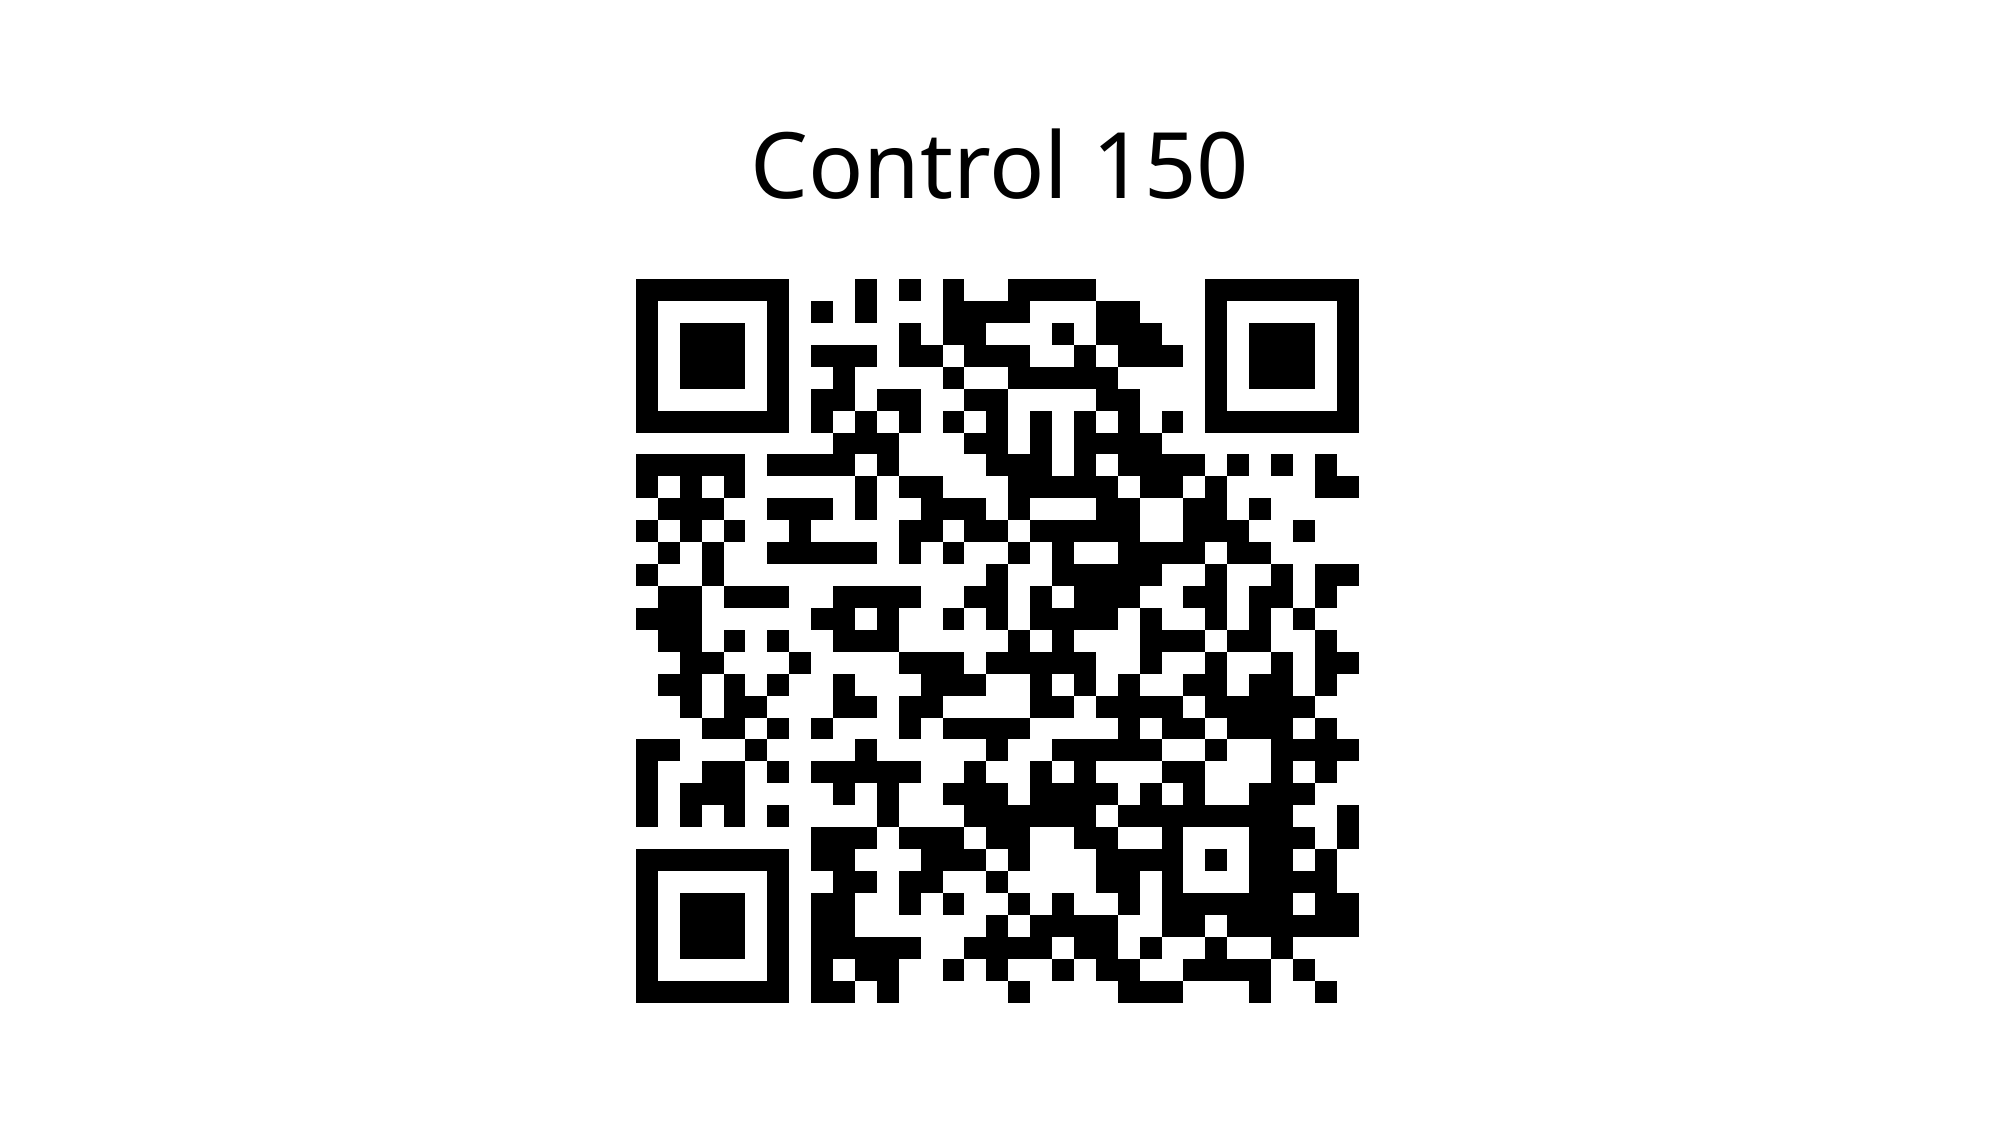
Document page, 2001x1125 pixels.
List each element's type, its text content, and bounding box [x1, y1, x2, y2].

picture [561, 205, 1438, 1082]
title Control 150 [137, 59, 1863, 278]
